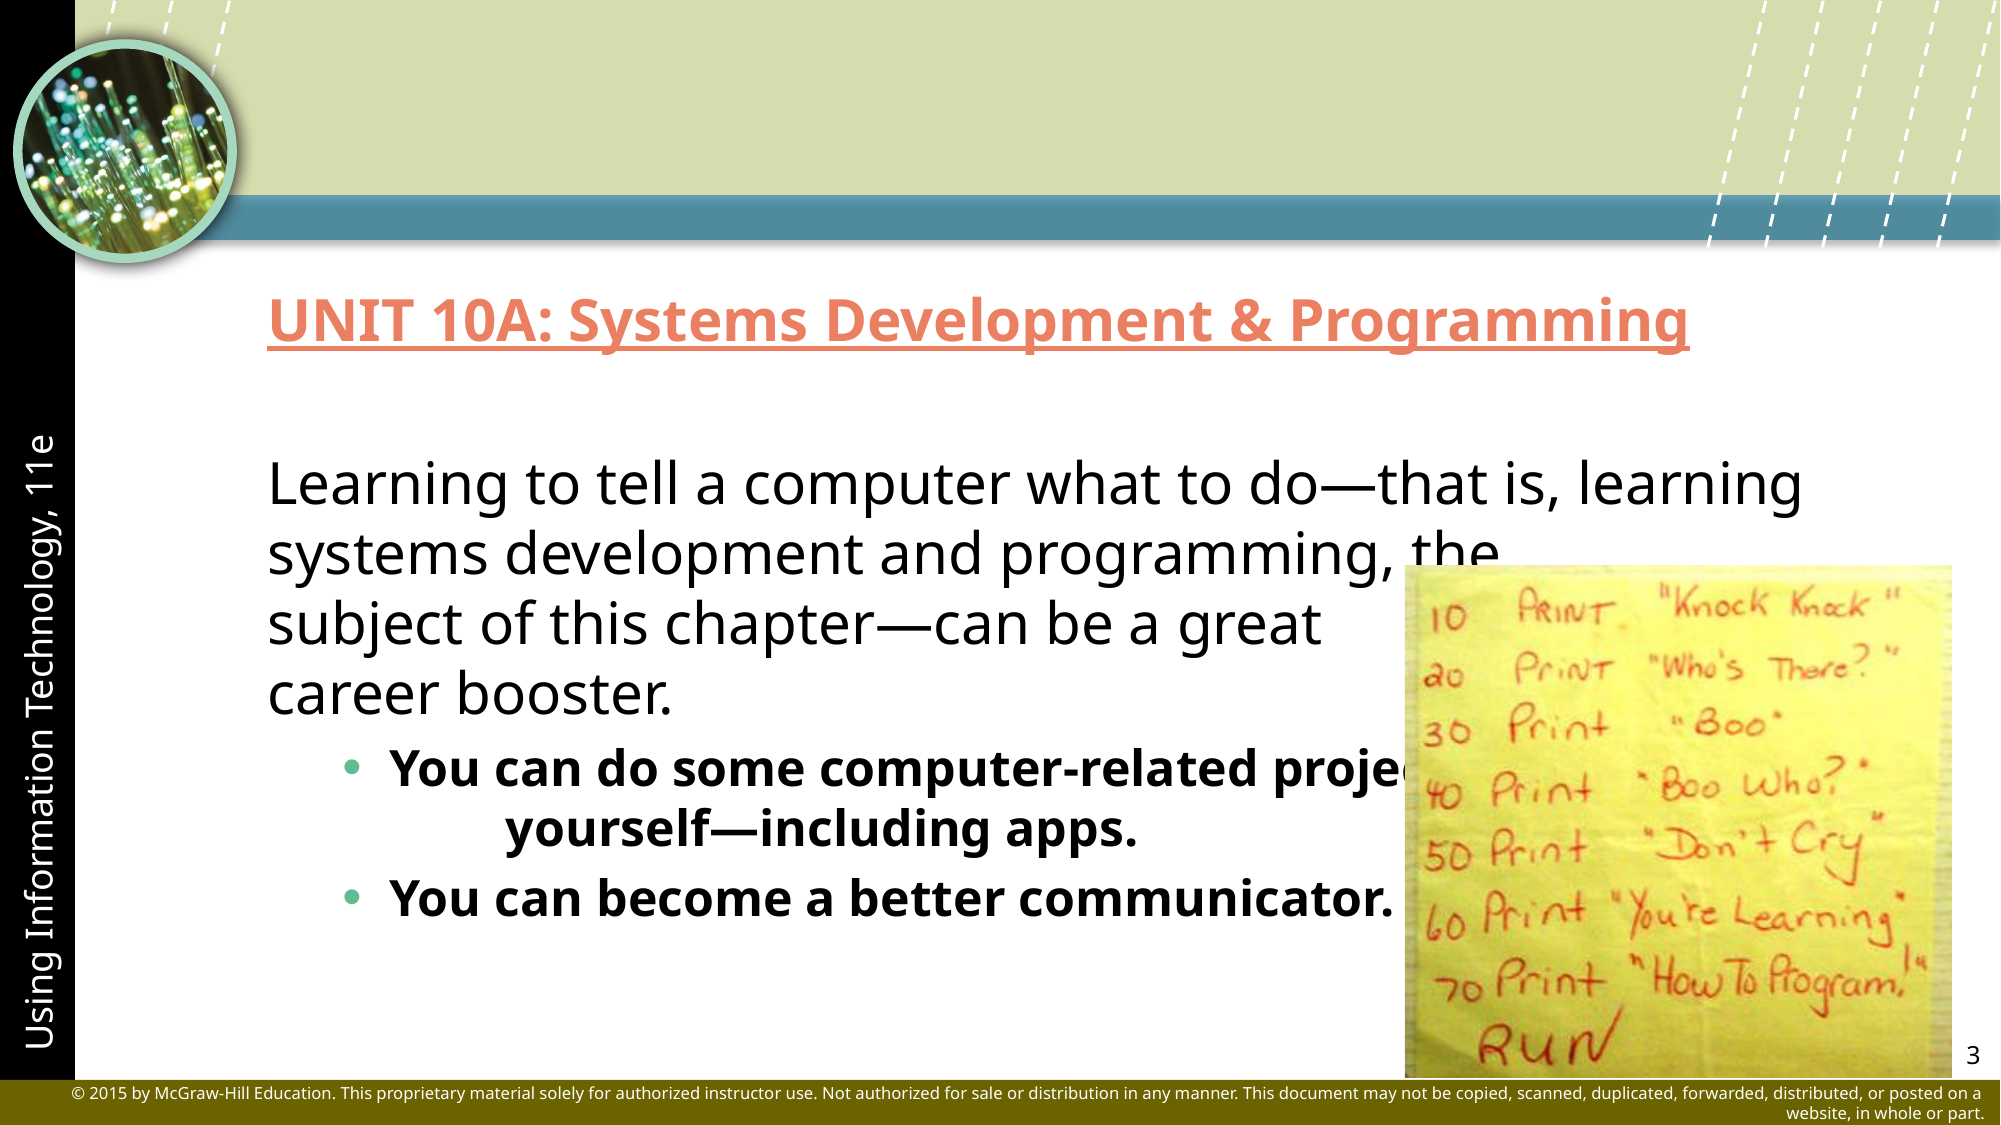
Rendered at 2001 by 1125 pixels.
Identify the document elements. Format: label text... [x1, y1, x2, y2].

picture [23, 49, 227, 253]
picture [1404, 565, 1952, 1079]
list UNIT 10A: Systems Development & Programming Learning to tell a computer what to do—that is, learning systems development and programming, the subject of this chapter—can be a great career booster. You can do some computer-related projects yourself—including apps. You can become a better communicator. [252, 276, 1836, 1035]
slide_number 3 [1956, 1033, 1996, 1079]
